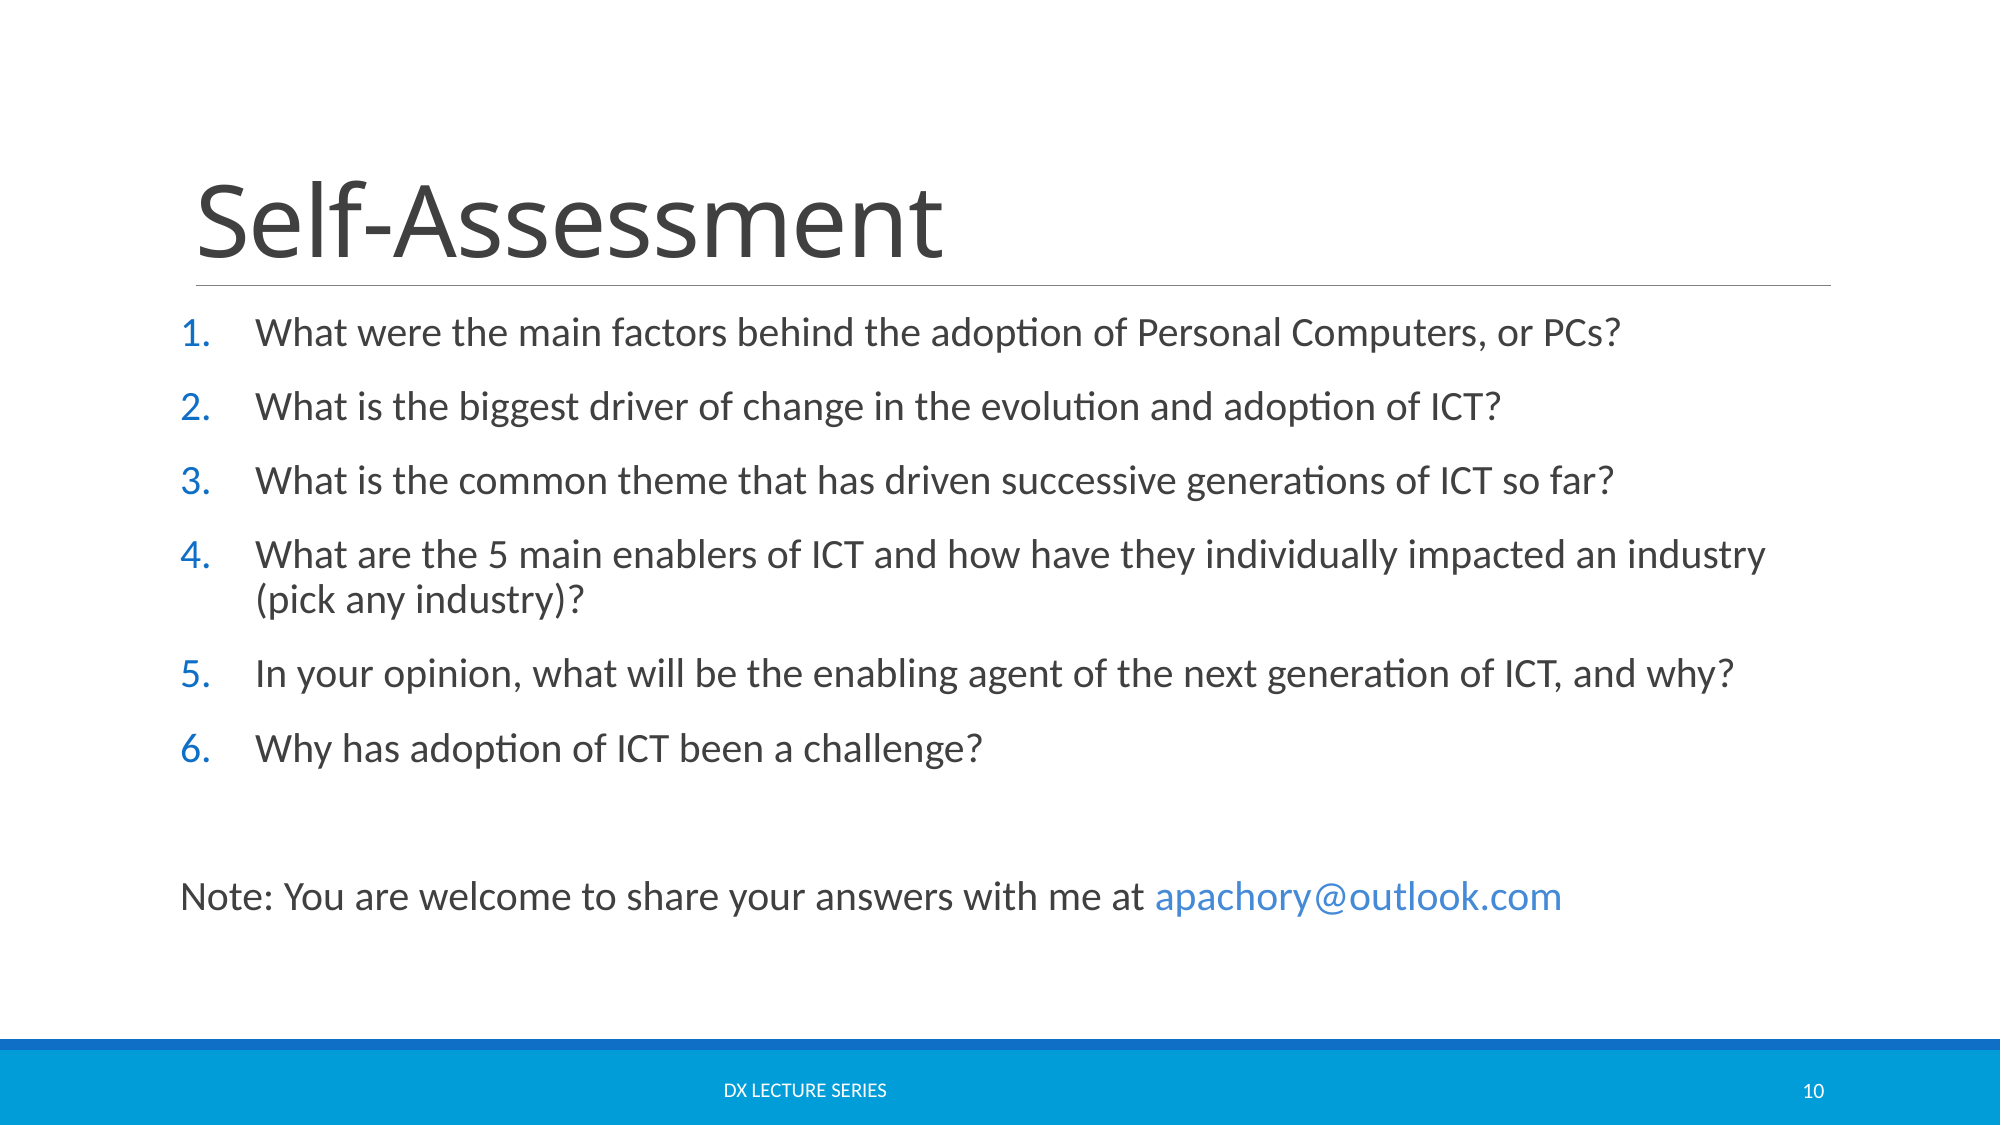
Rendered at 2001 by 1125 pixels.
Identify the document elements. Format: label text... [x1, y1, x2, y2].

title Self-Assessment [180, 47, 1830, 285]
list What were the main factors behind the adoption of Personal Computers, or PCs? What is the biggest driver of change in the evolution and adoption of ICT? What is the common theme that has driven successive generations of ICT so far? What are the 5 main enablers of ICT and how have they individually impacted an industry (pick any industry)? In your opinion, what will be the enabling agent of the next generation of ICT, and why? Why has adoption of ICT been a challenge? Note: You are welcome to share your answers with me at apachory@outlook.com [180, 302, 1830, 963]
slide_number 10 [1624, 1059, 1840, 1120]
footer DX Lecture Series [604, 1059, 1396, 1120]
